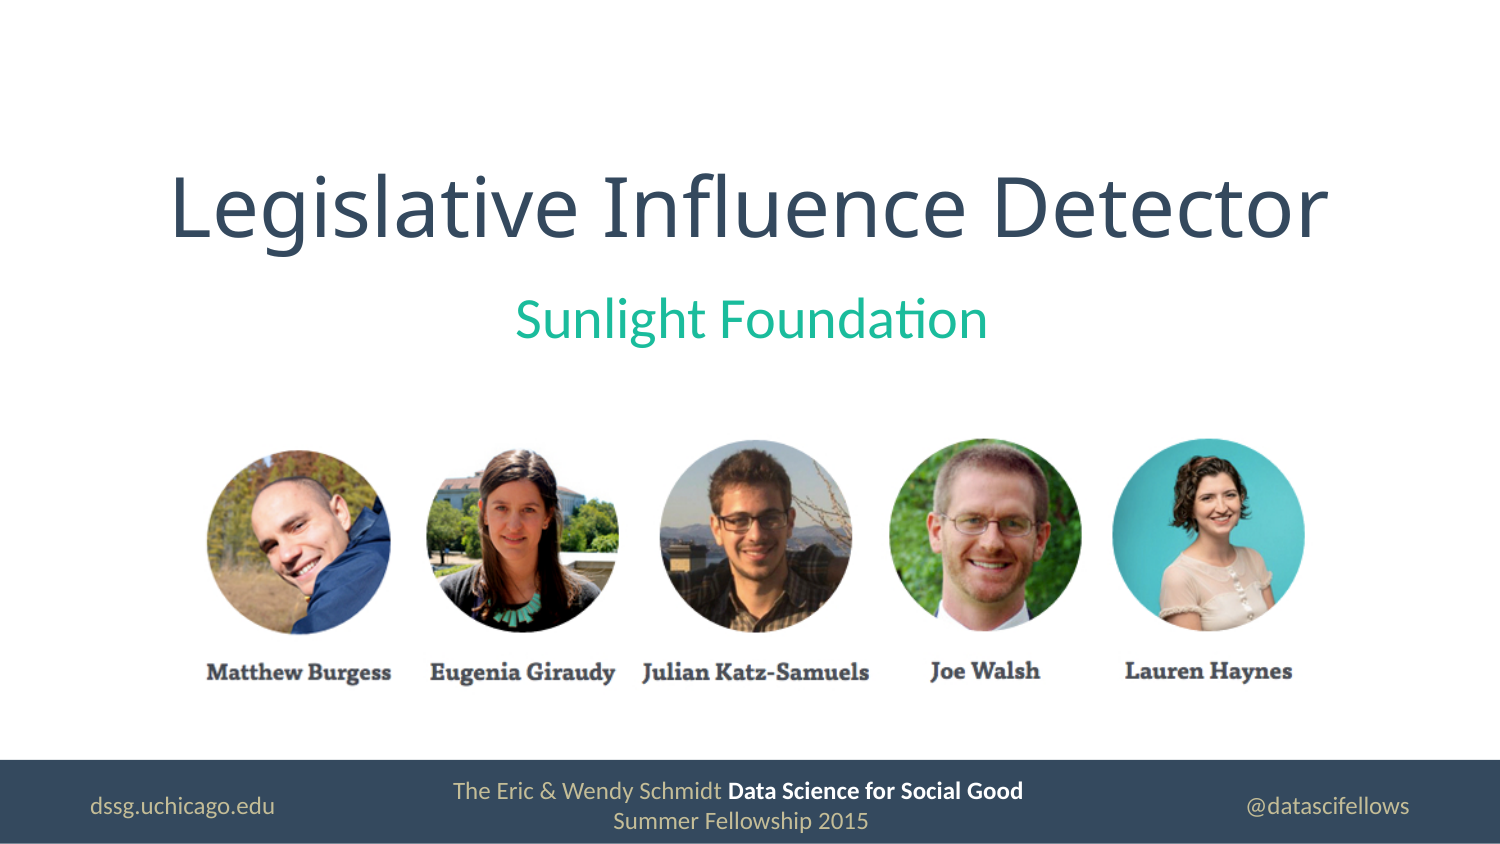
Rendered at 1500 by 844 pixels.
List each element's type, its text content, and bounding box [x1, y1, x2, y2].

title Legislative Influence Detector [112, 113, 1388, 272]
text_box Sunlight Foundation [20, 272, 1484, 359]
picture [174, 426, 1328, 703]
